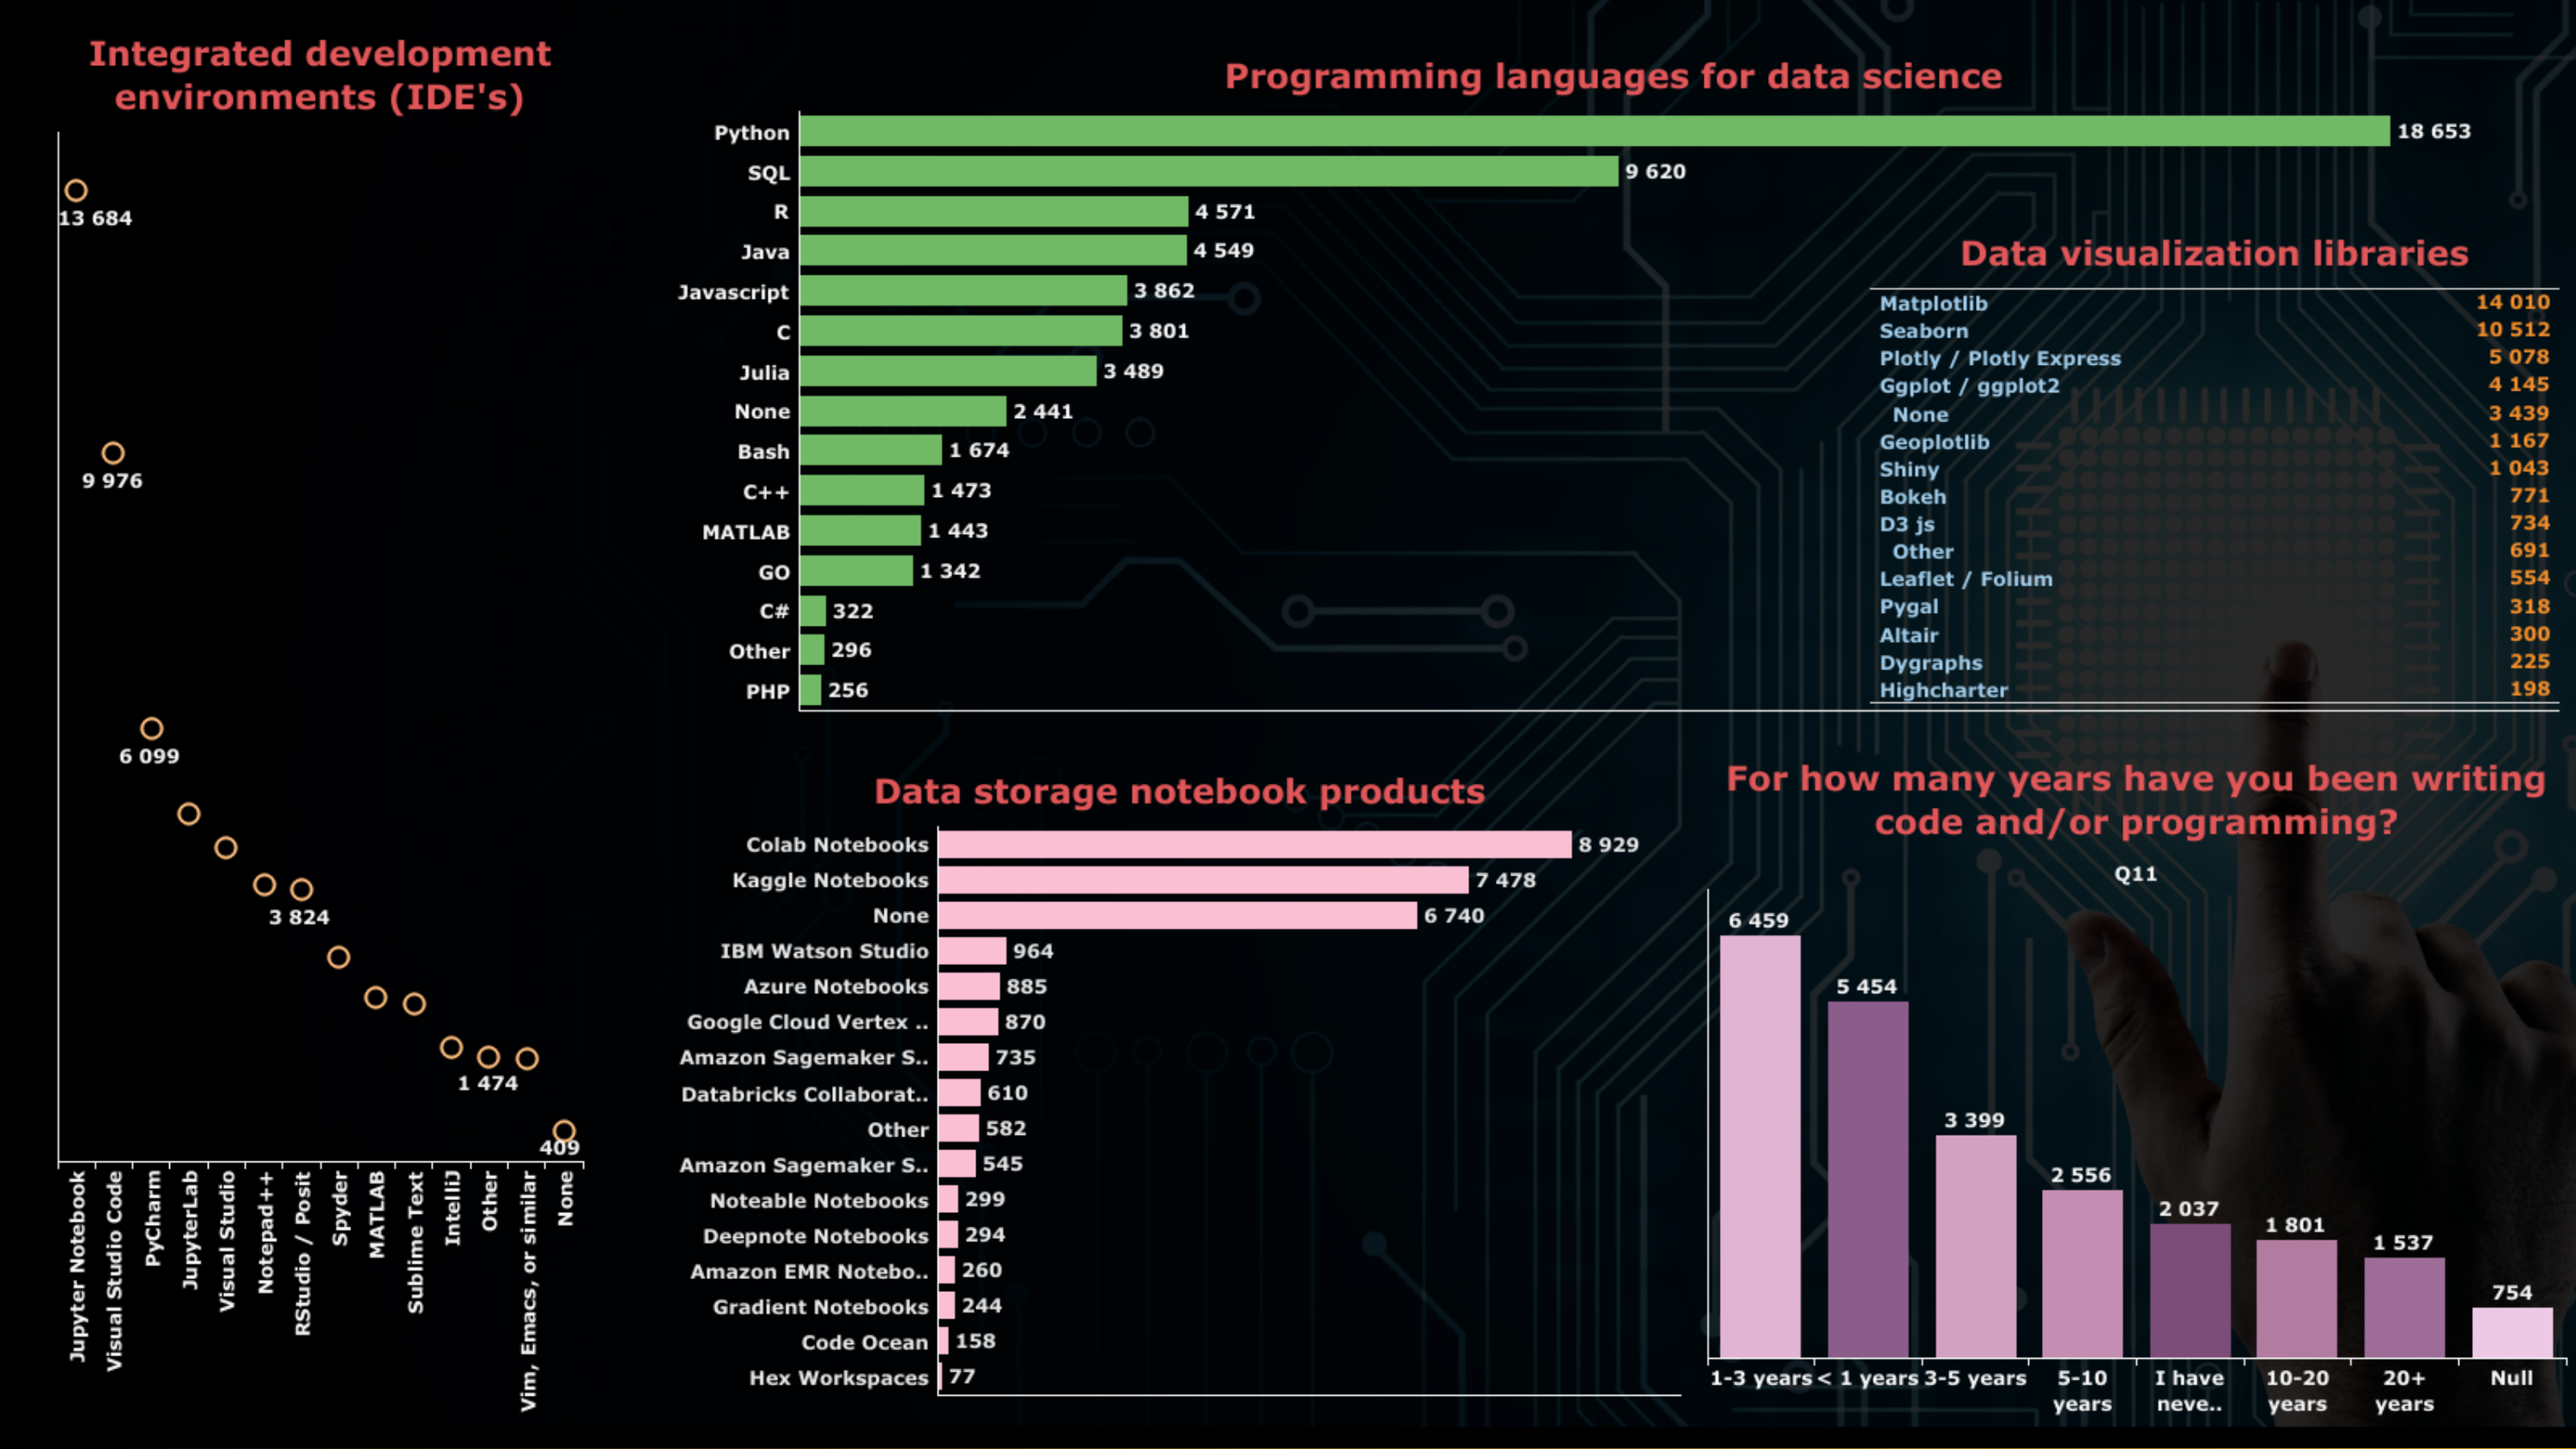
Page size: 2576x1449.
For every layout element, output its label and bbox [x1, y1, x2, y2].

text_box [0, 0, 2576, 1449]
